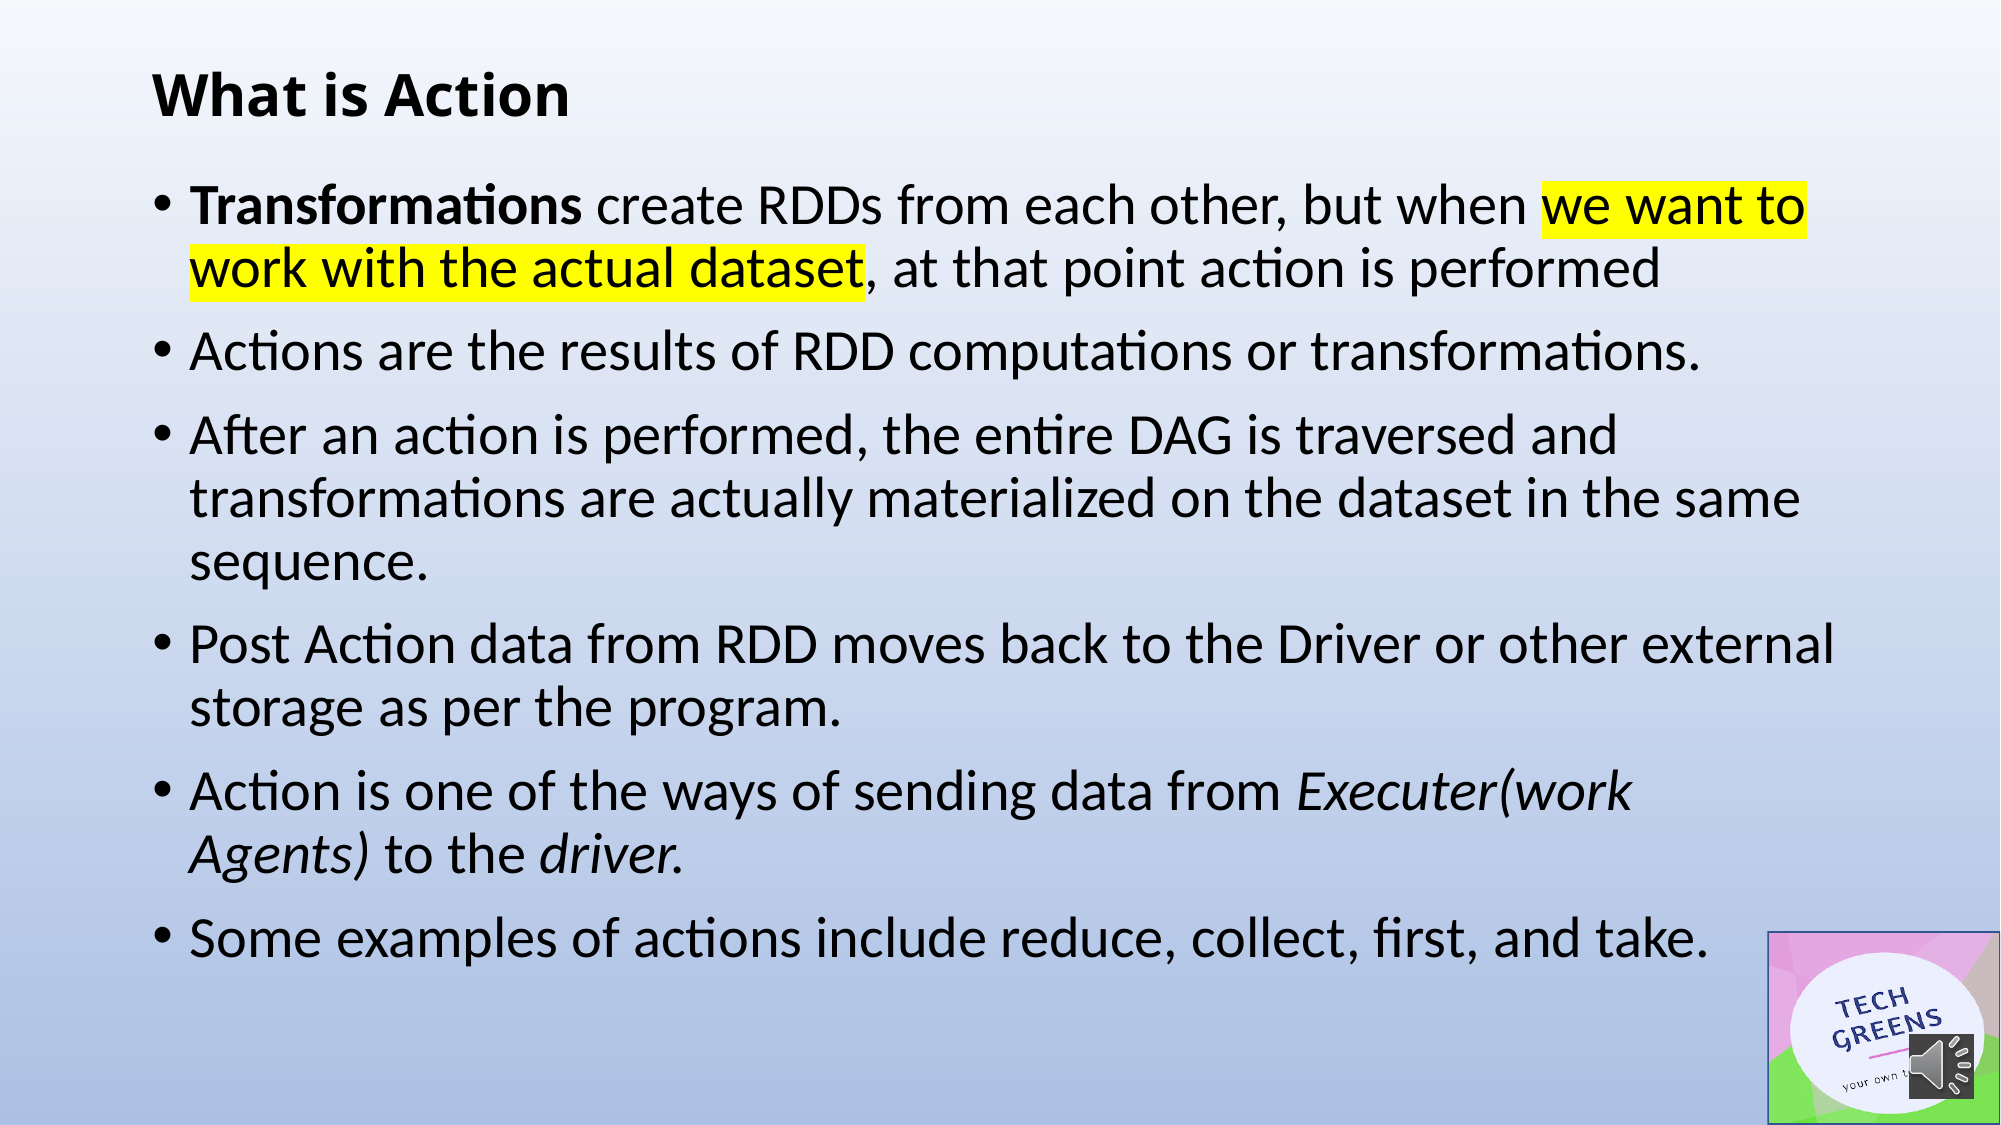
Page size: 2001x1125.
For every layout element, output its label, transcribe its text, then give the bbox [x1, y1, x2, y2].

picture [1769, 933, 1999, 1123]
list Transformations create RDDs from each other, but when we want to work with the actual dataset, at that point action is performed Actions are the results of RDD computations or transformations. After an action is performed, the entire DAG is traversed and transformations are actually materialized on the dataset in the same sequence. Post Action data from RDD moves back to the Driver or other external storage as per the program. Action is one of the ways of sending data from Executer(work Agents) to the driver. Some examples of actions include reduce, collect, first, and take. [137, 166, 1863, 1014]
title What is Action [137, 59, 1863, 135]
